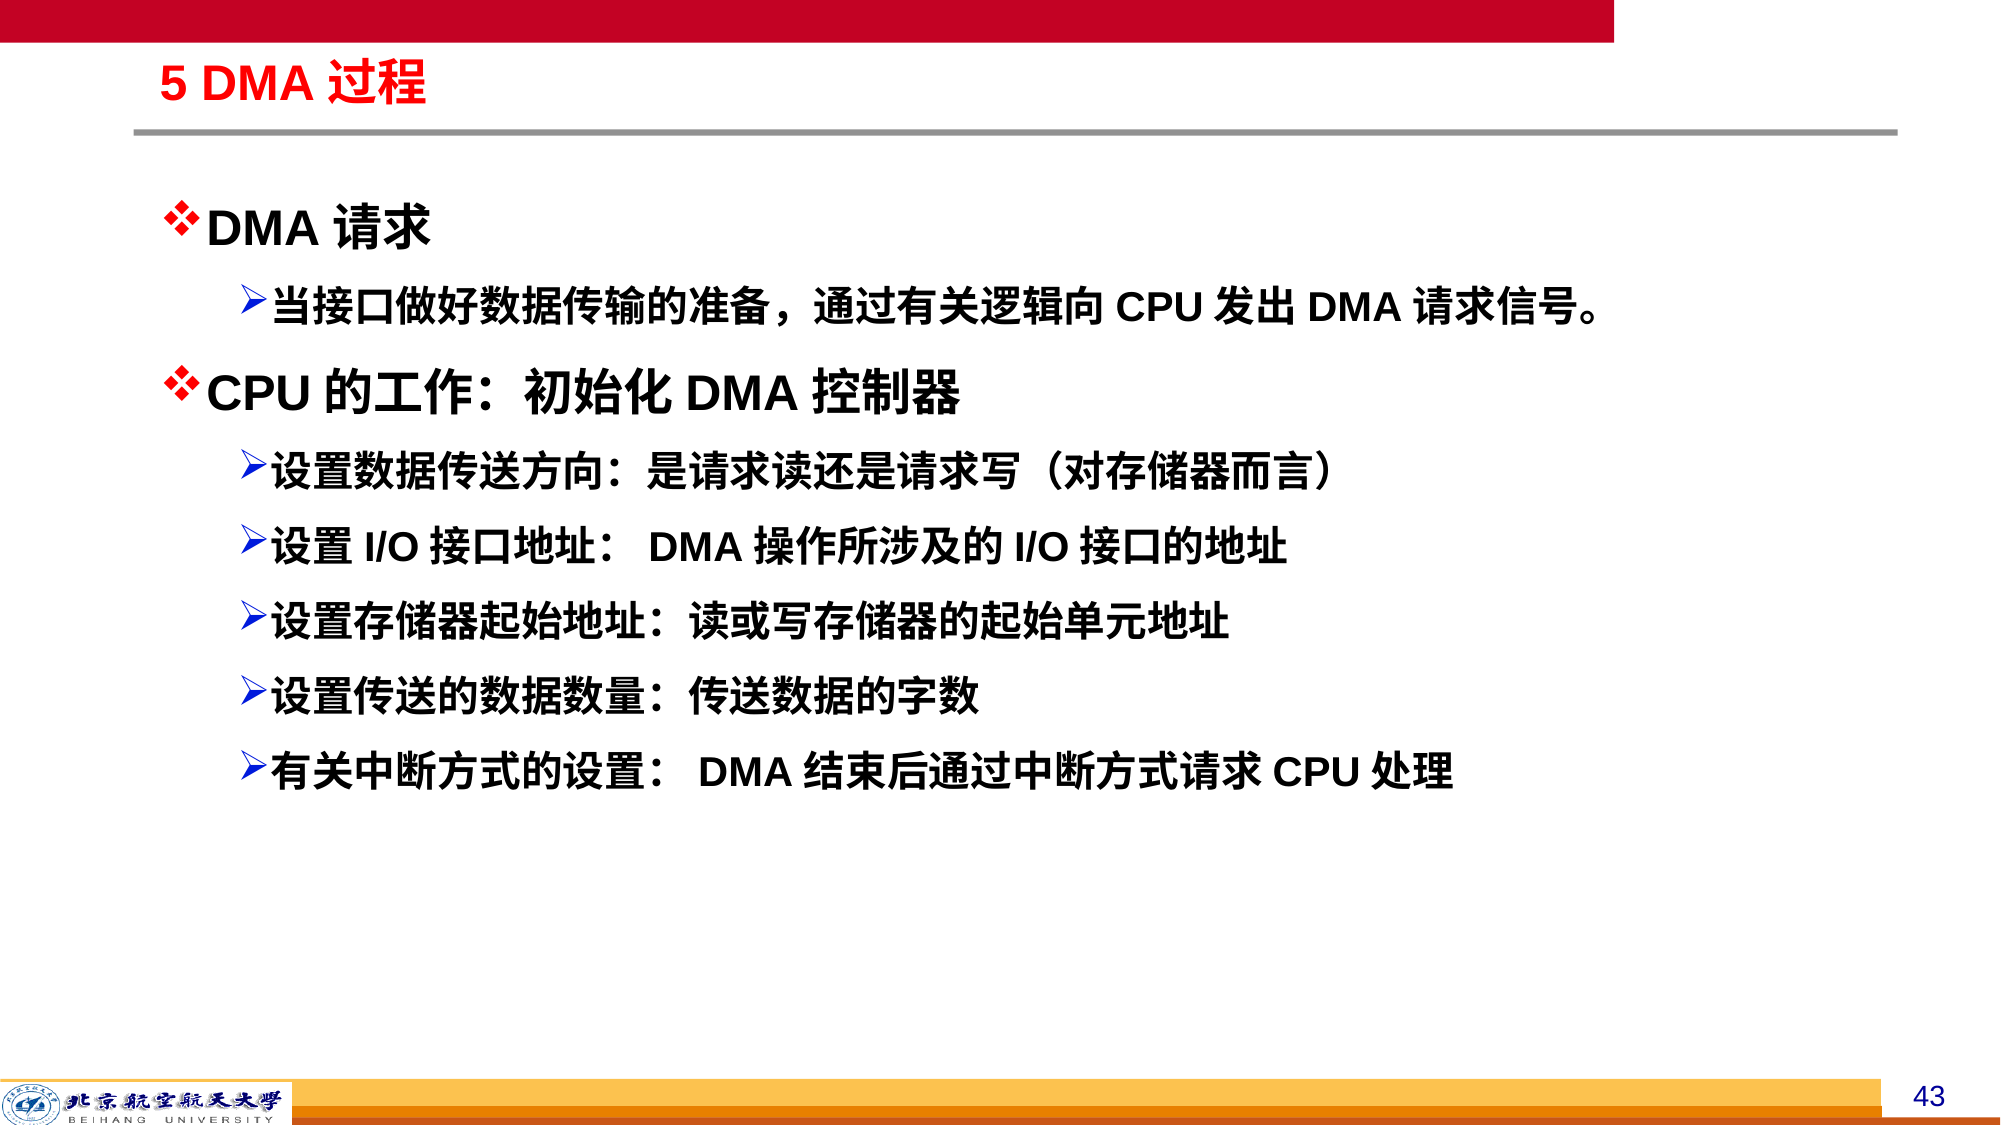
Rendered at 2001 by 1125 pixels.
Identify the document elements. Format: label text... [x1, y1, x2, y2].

picture [0, 1082, 292, 1125]
list DMA请求 当接口做好数据传输的准备，通过有关逻辑向CPU发出DMA请求信号。 CPU的工作：初始化DMA控制器 设置数据传送方向：是请求读还是请求写（对存储器而言） 设置I/O接口地址：DMA操作所涉及的I/O接口的地址 设置存储器起始地址：读或写存储器的起始单元地址 设置传送的数据数量：传送数据的字数 有关中断方式的设置：DMA结束后通过中断方式请求CPU处理 [148, 160, 1887, 806]
title 5 DMA过程 [148, 54, 1013, 117]
